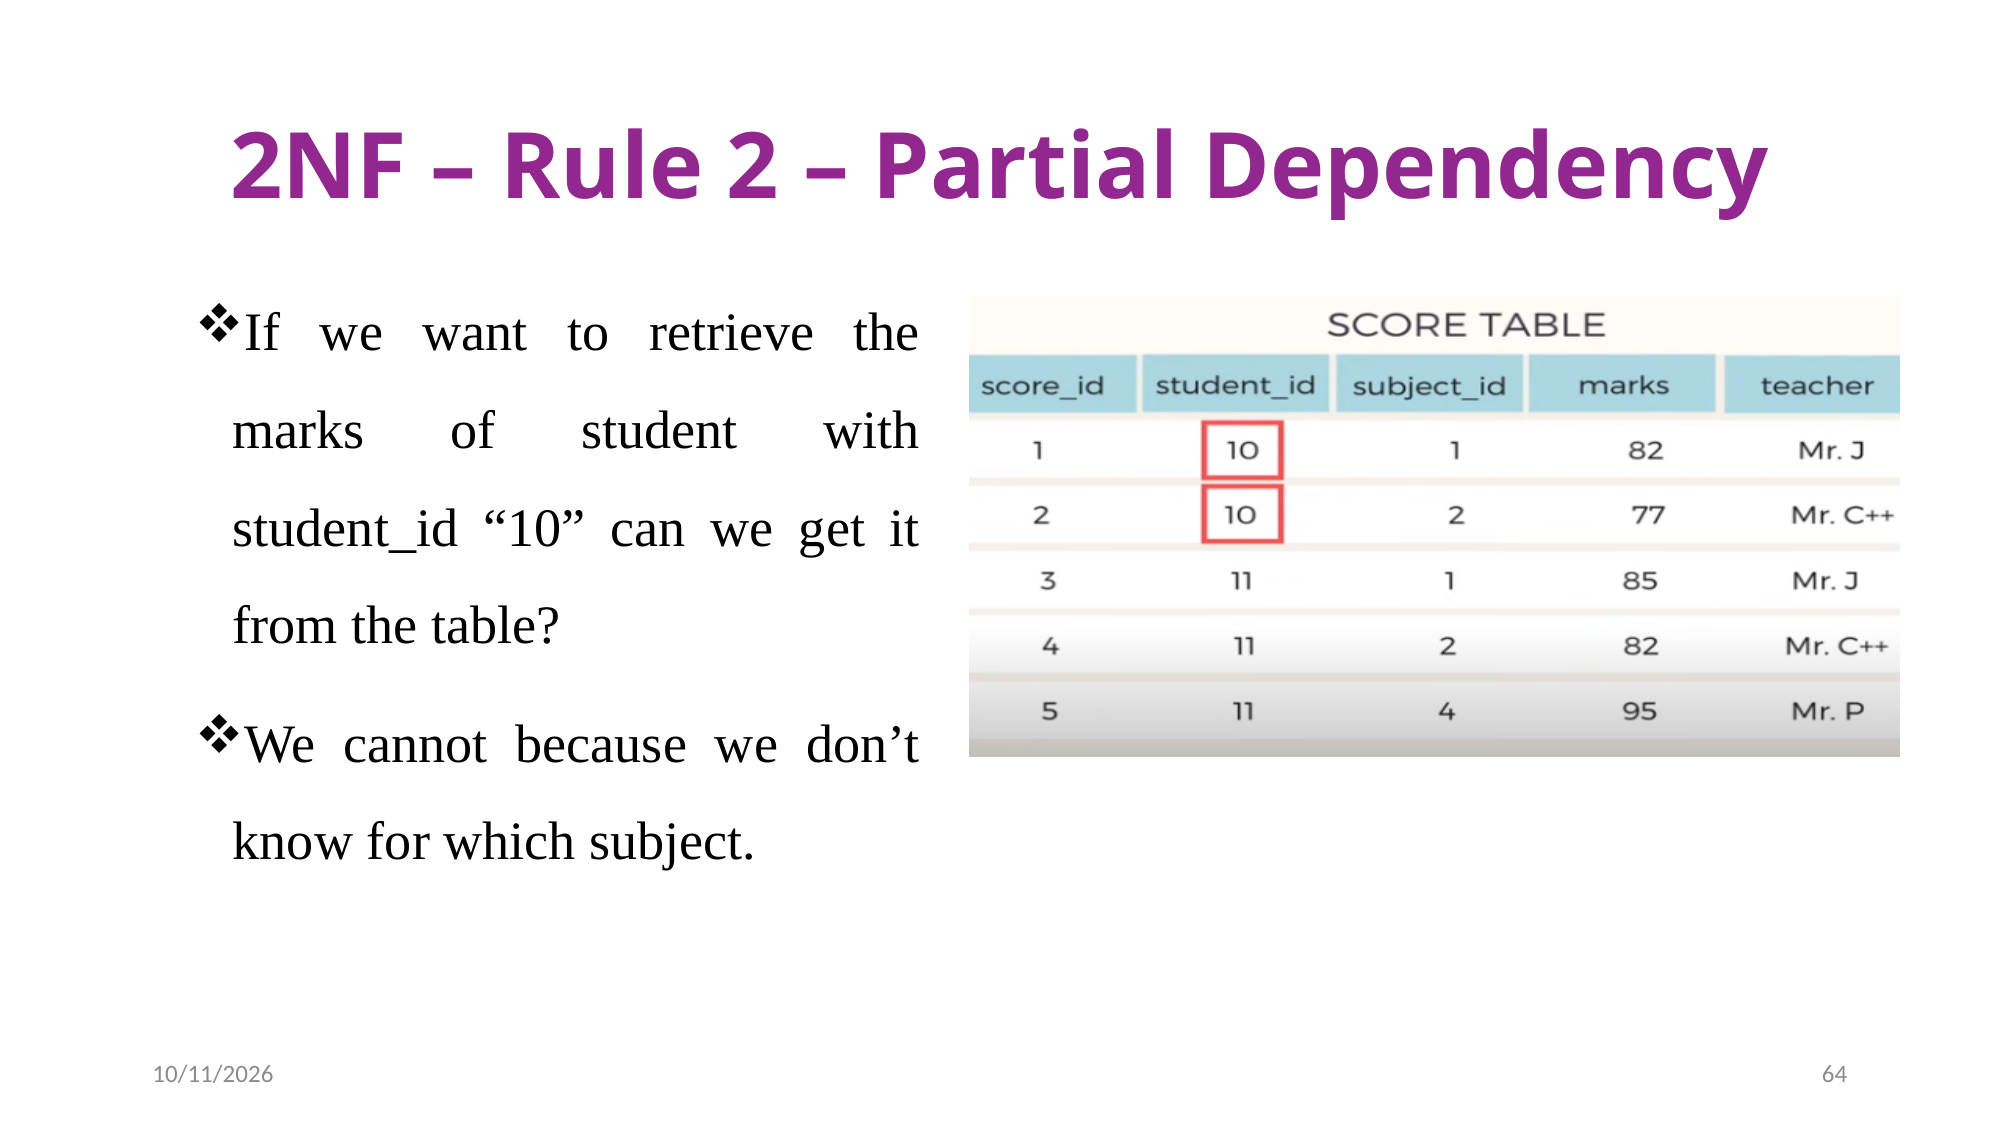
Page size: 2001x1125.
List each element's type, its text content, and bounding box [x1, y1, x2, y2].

slide_number 64 [1412, 1042, 1863, 1103]
picture [969, 296, 1900, 757]
list If we want to retrieve the marks of student with student_id “10” can we get it from the table? We cannot because we don’t know for which subject. [180, 256, 936, 912]
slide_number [137, 1042, 588, 1103]
title 2NF – Rule 2 – Partial Dependency [137, 59, 1863, 278]
